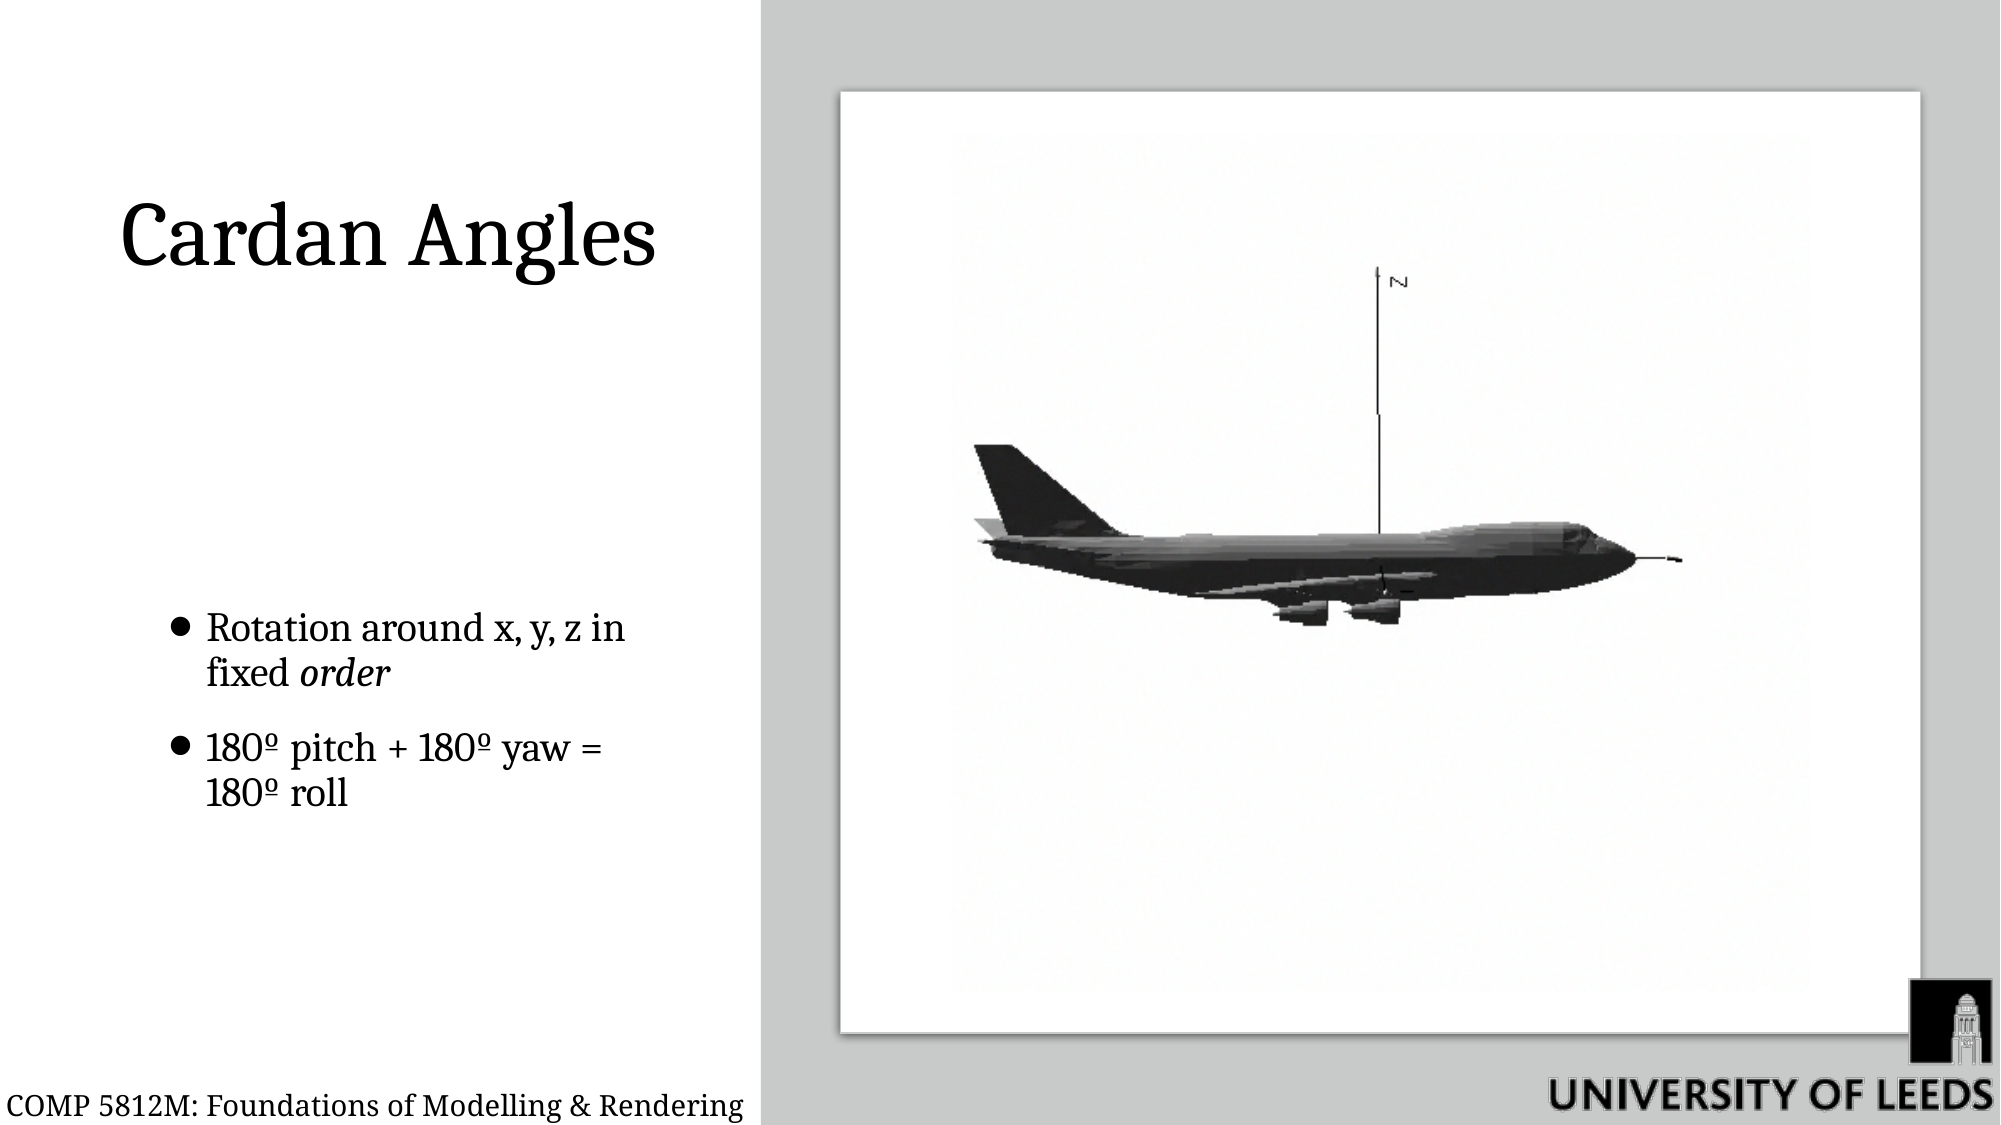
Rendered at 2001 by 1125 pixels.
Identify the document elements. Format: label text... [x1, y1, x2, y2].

list Rotation around x, y, z in fixed order 180º pitch + 180º yaw = 180º roll [106, 399, 682, 1021]
picture [1543, 930, 2000, 1125]
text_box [950, 132, 1811, 992]
text_box [760, 0, 2000, 1125]
text_box [839, 90, 1922, 1034]
title Cardan Angles [106, 103, 682, 370]
